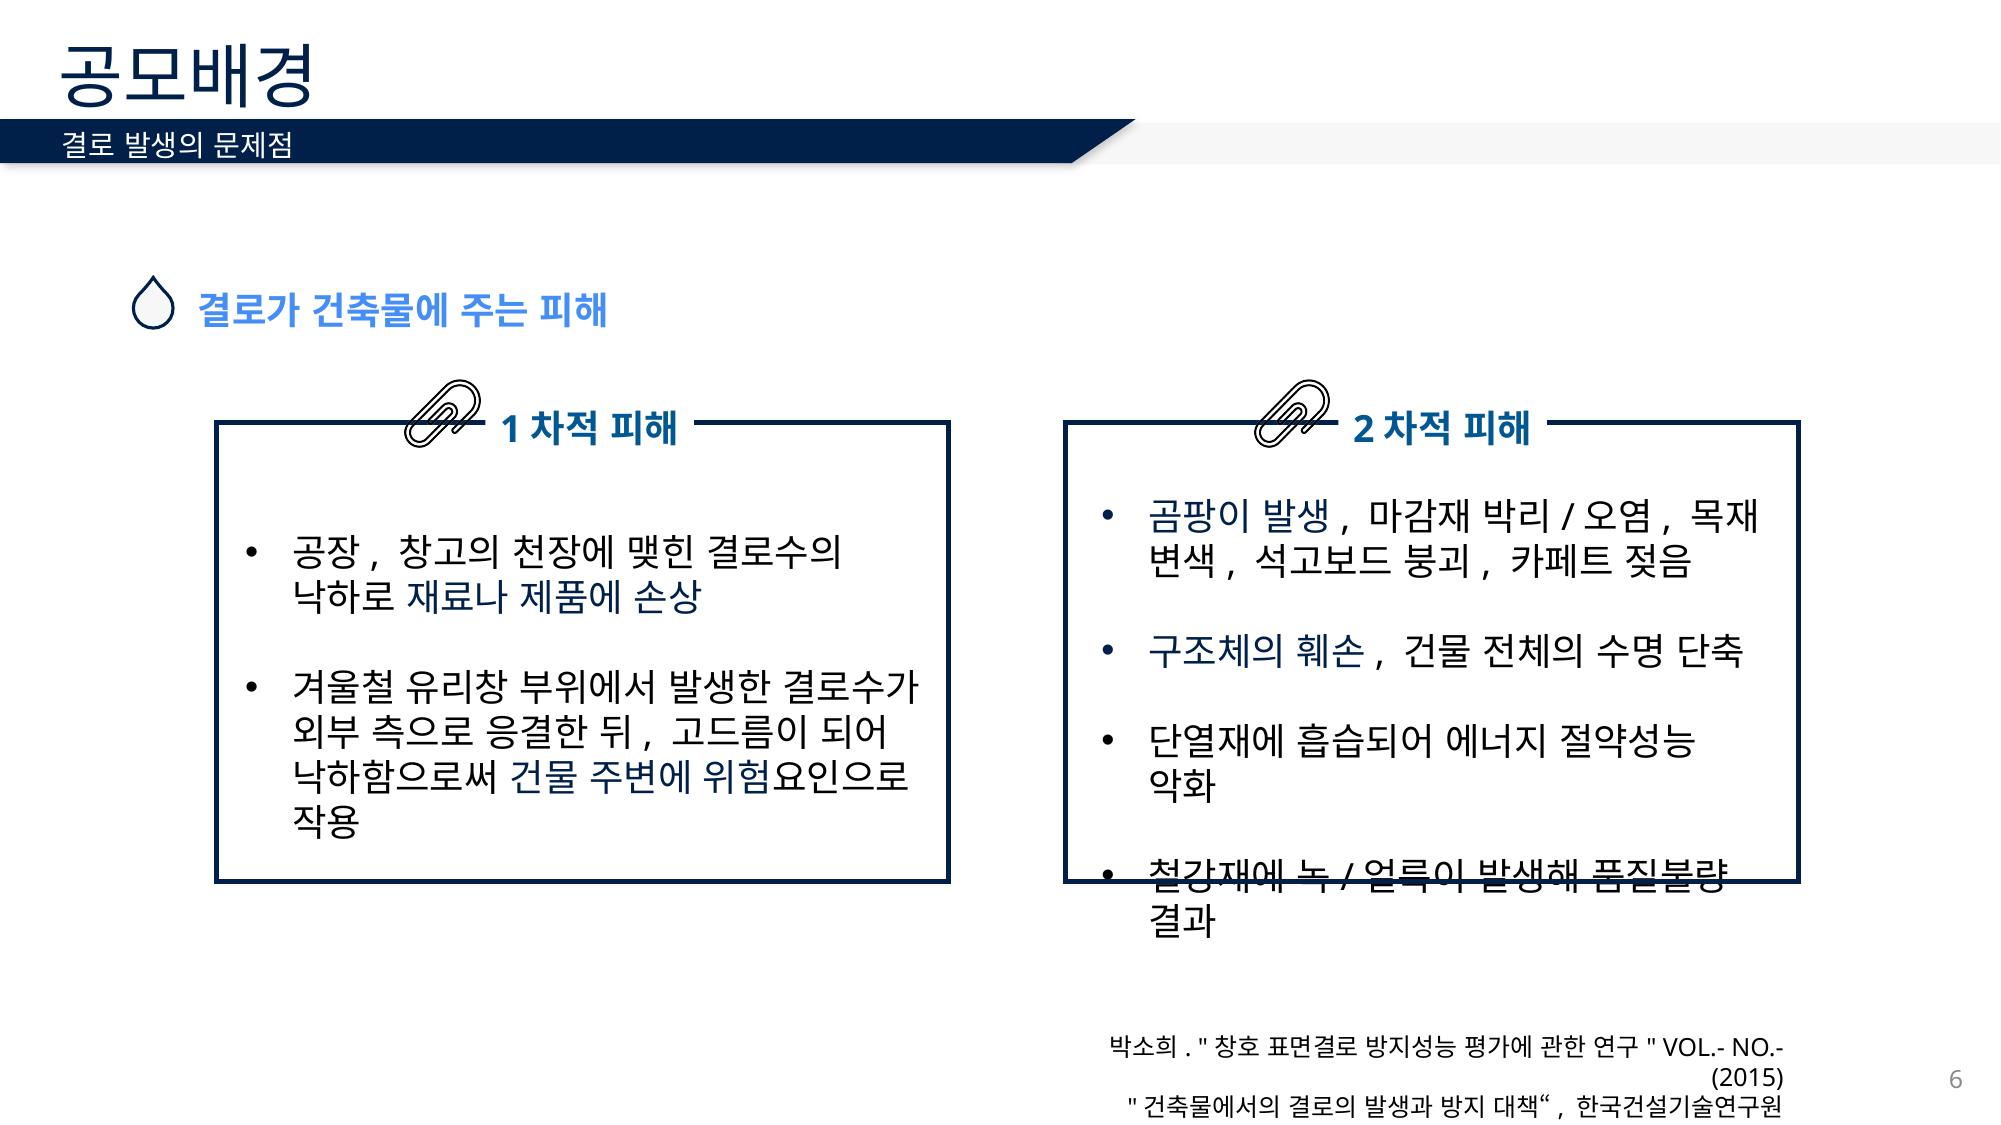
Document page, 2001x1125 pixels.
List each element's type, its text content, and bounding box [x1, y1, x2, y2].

slide_number 6 [1884, 1050, 1978, 1111]
title 공모배경 [44, 34, 1053, 126]
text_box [216, 375, 949, 882]
text_box [132, 275, 175, 330]
text_box 박소희. "창호 표면결로 방지성능 평가에 관한 연구" VOL.- NO.- (2015) "건축물에서의 결로의 발생과 방지 대책“, 한국건설기술연구원 (1998) [1029, 1023, 1799, 1125]
text_box 결로가 건축물에 주는 피해 [153, 280, 1757, 520]
text_box 결로 발생의 문제점 [47, 119, 540, 170]
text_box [1065, 375, 1799, 910]
